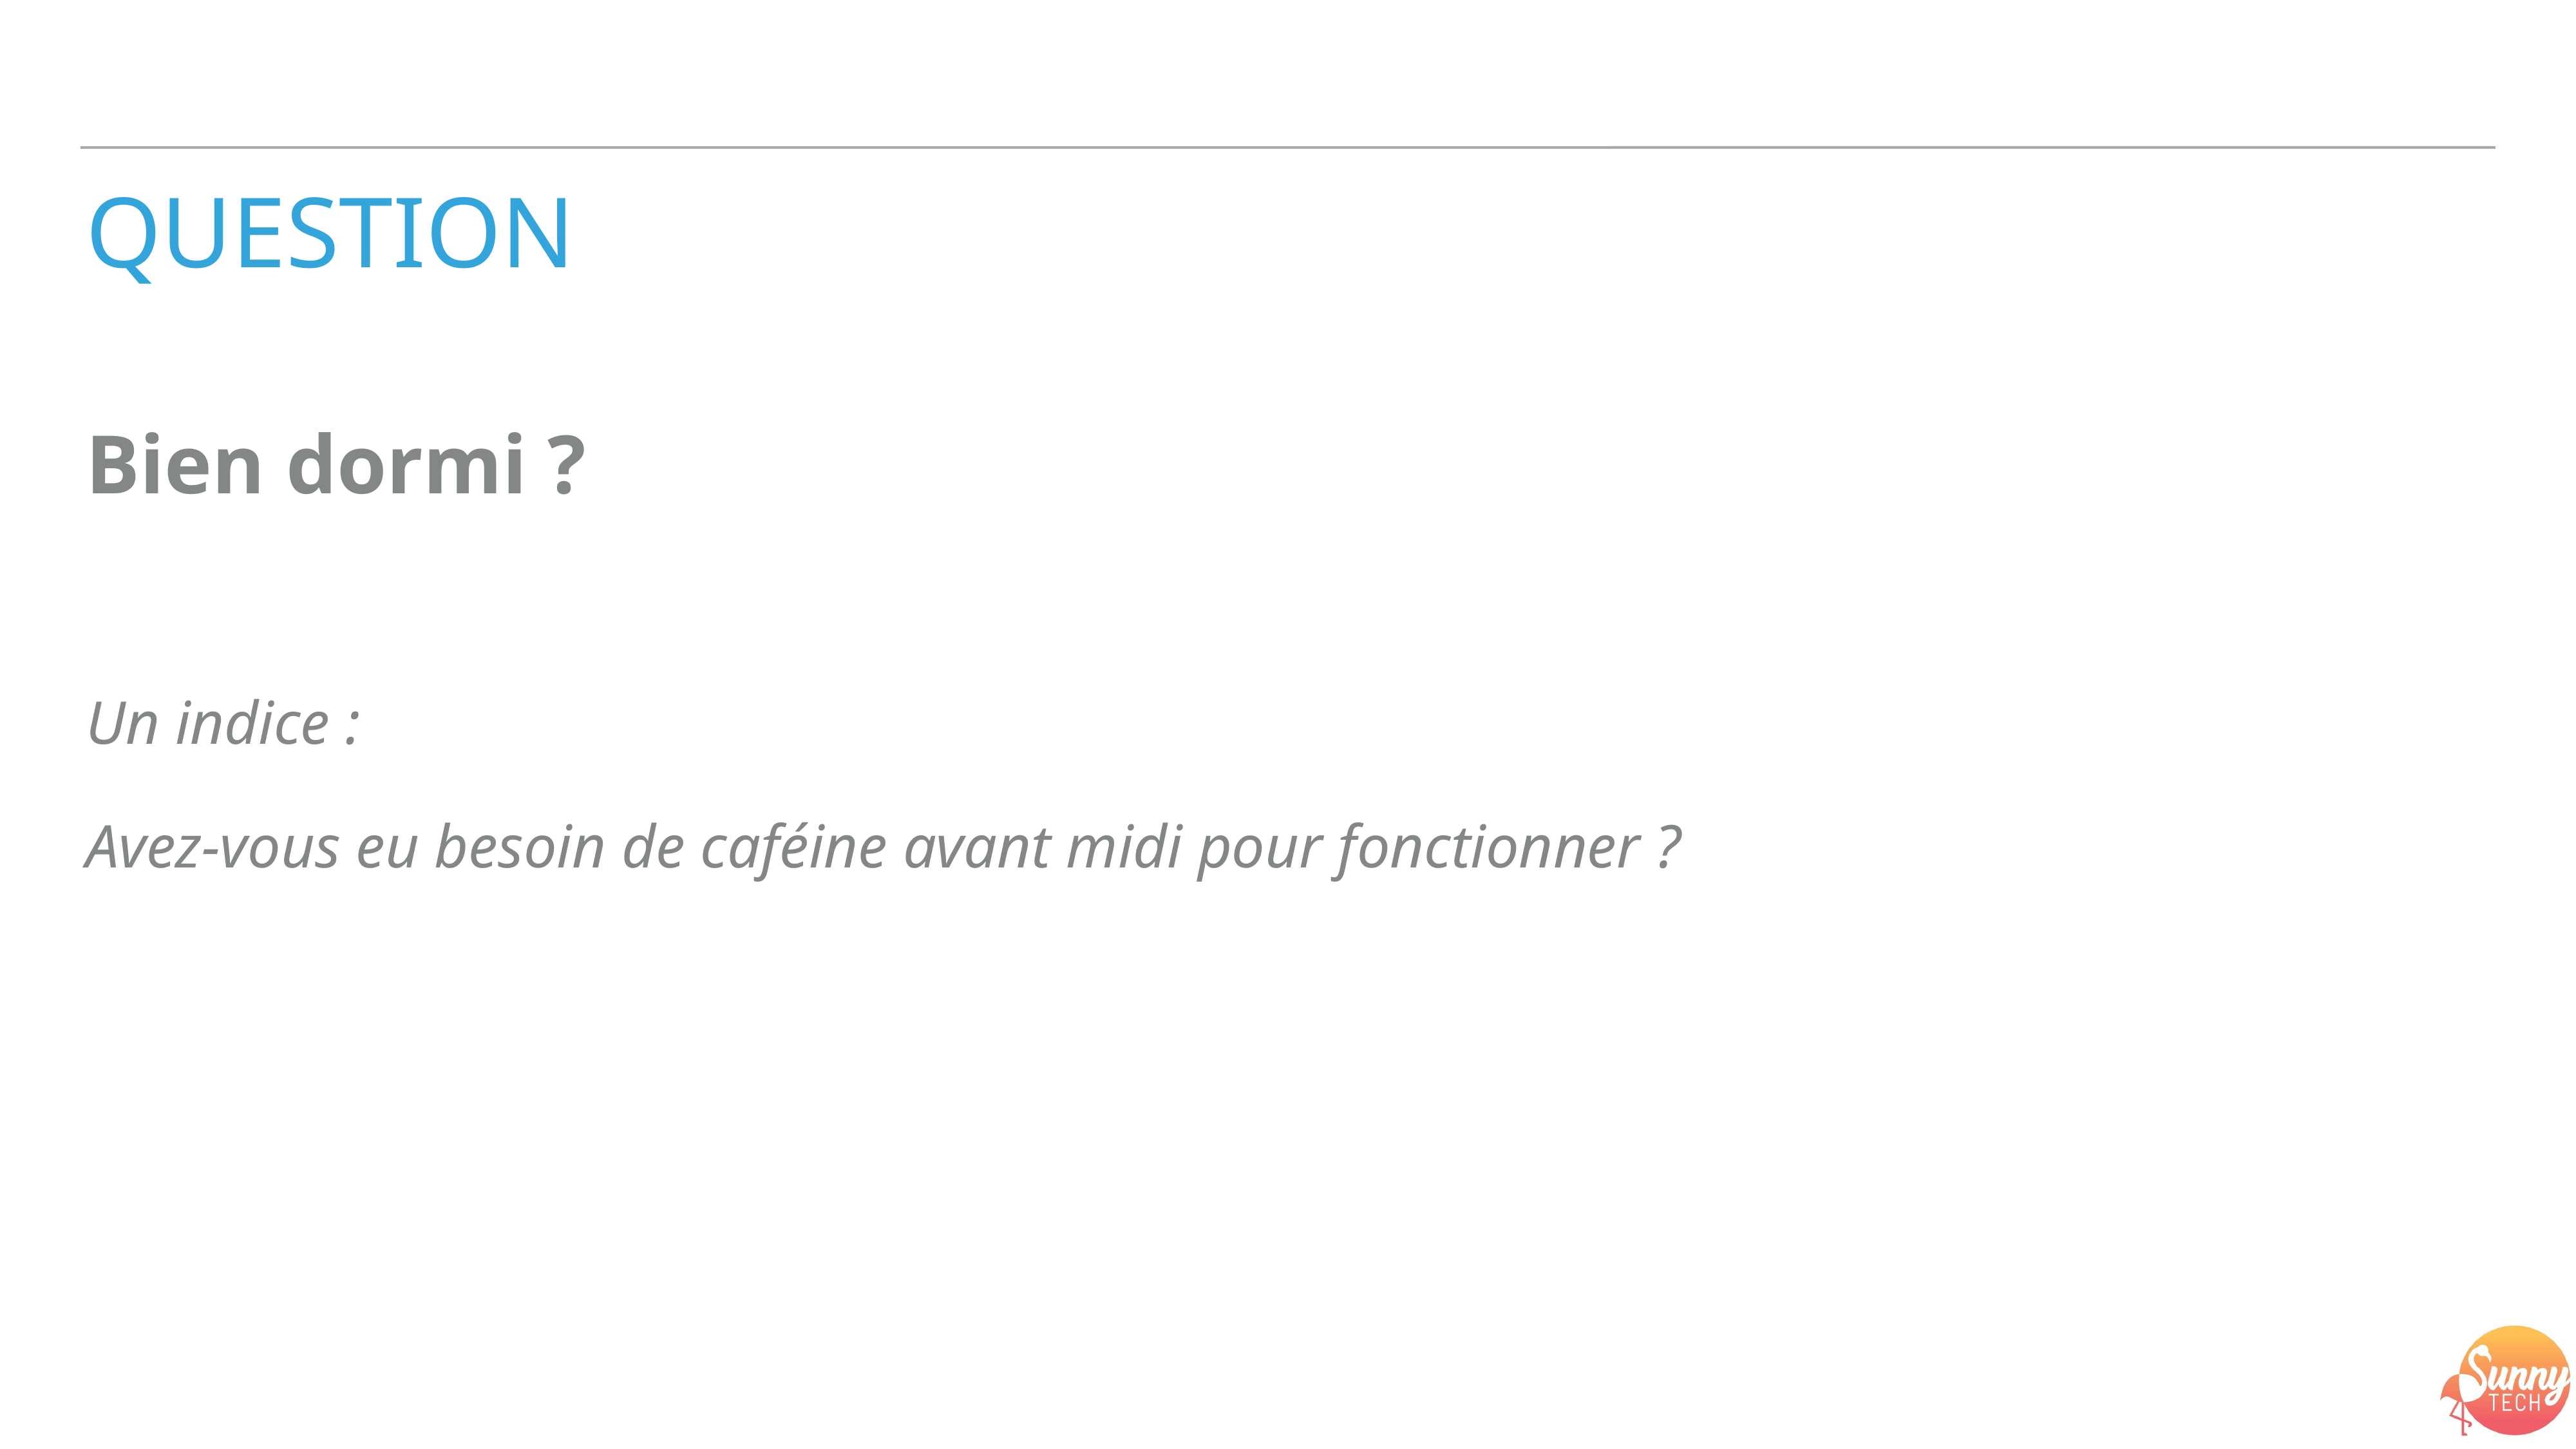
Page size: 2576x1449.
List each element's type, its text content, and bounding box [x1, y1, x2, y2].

list Bien dormi ? Un indice : Avez-vous eu besoin de caféine avant midi pour fonctionner ? [80, 407, 2496, 1316]
picture [2440, 1313, 2575, 1448]
title Question [80, 187, 2496, 296]
